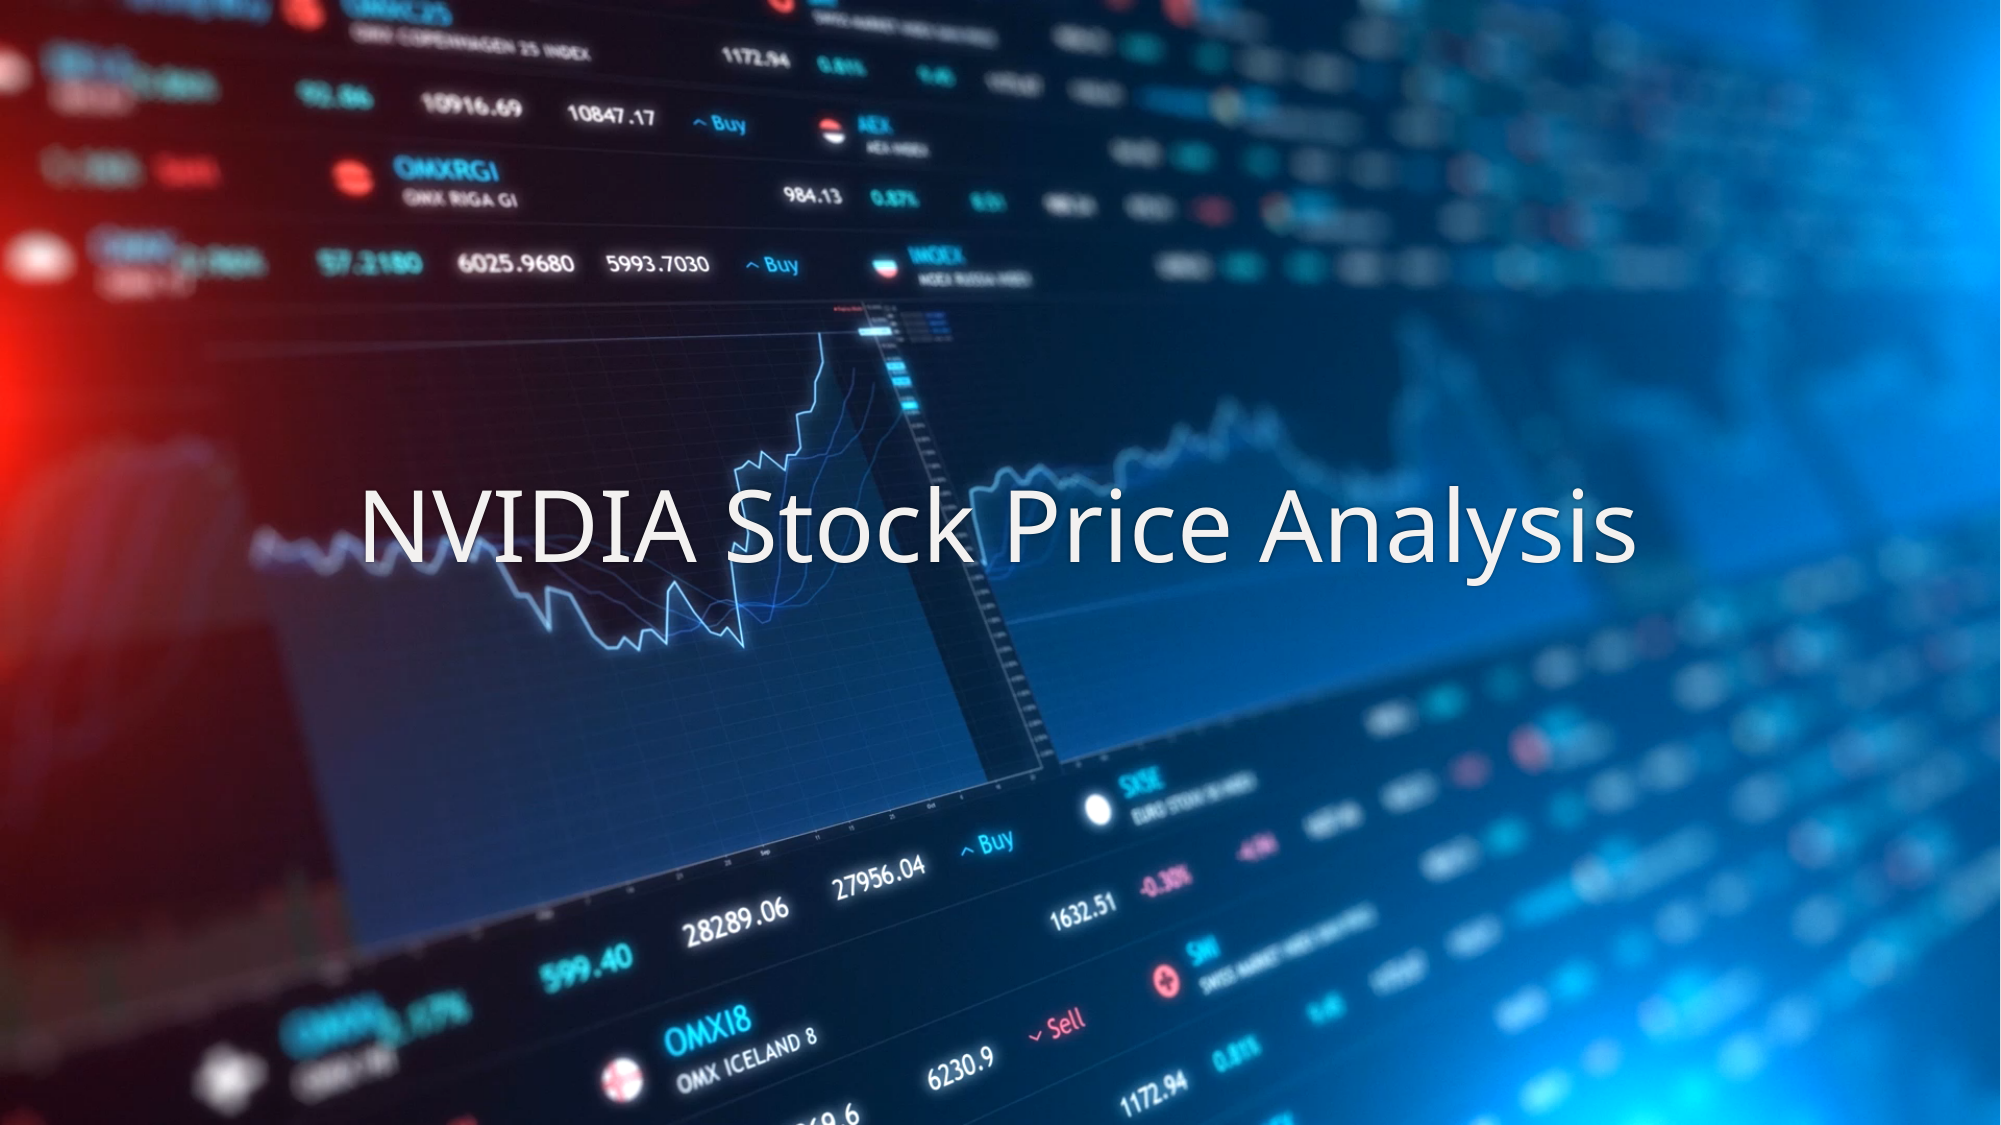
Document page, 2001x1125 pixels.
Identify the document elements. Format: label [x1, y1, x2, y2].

text_box [0, 0, 2000, 1125]
